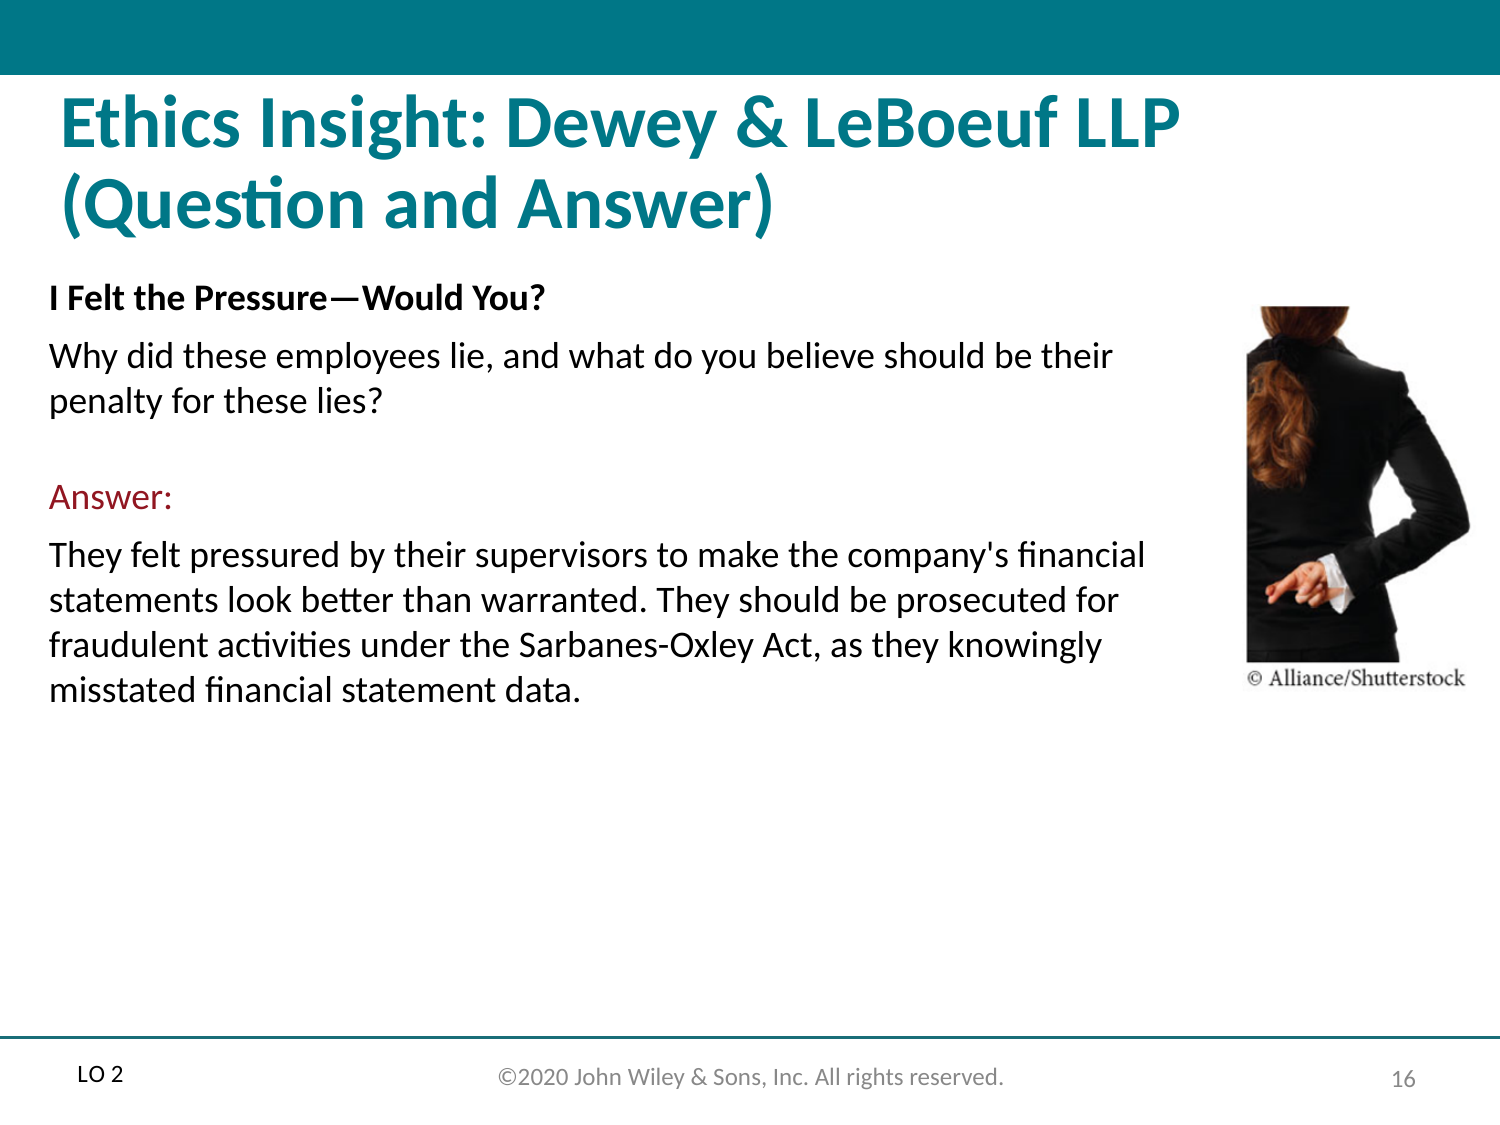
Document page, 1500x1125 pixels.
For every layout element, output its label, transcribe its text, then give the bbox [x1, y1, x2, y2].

picture [1242, 304, 1480, 694]
list L O 2 [62, 1053, 155, 1099]
title Ethics Insight: Dewey & LeBoeuf L L P (Question and Answer) [45, 75, 1335, 235]
list I Felt the Pressure—Would You? Why did these employees lie, and what do you believe should be their penalty for these lies? Answer: They felt pressured by their supervisors to make the company's financial statements look better than warranted. They should be prosecuted for fraudulent activities under the Sarbanes-Oxley Act, as they knowingly misstated financial statement data. [34, 265, 1219, 1023]
